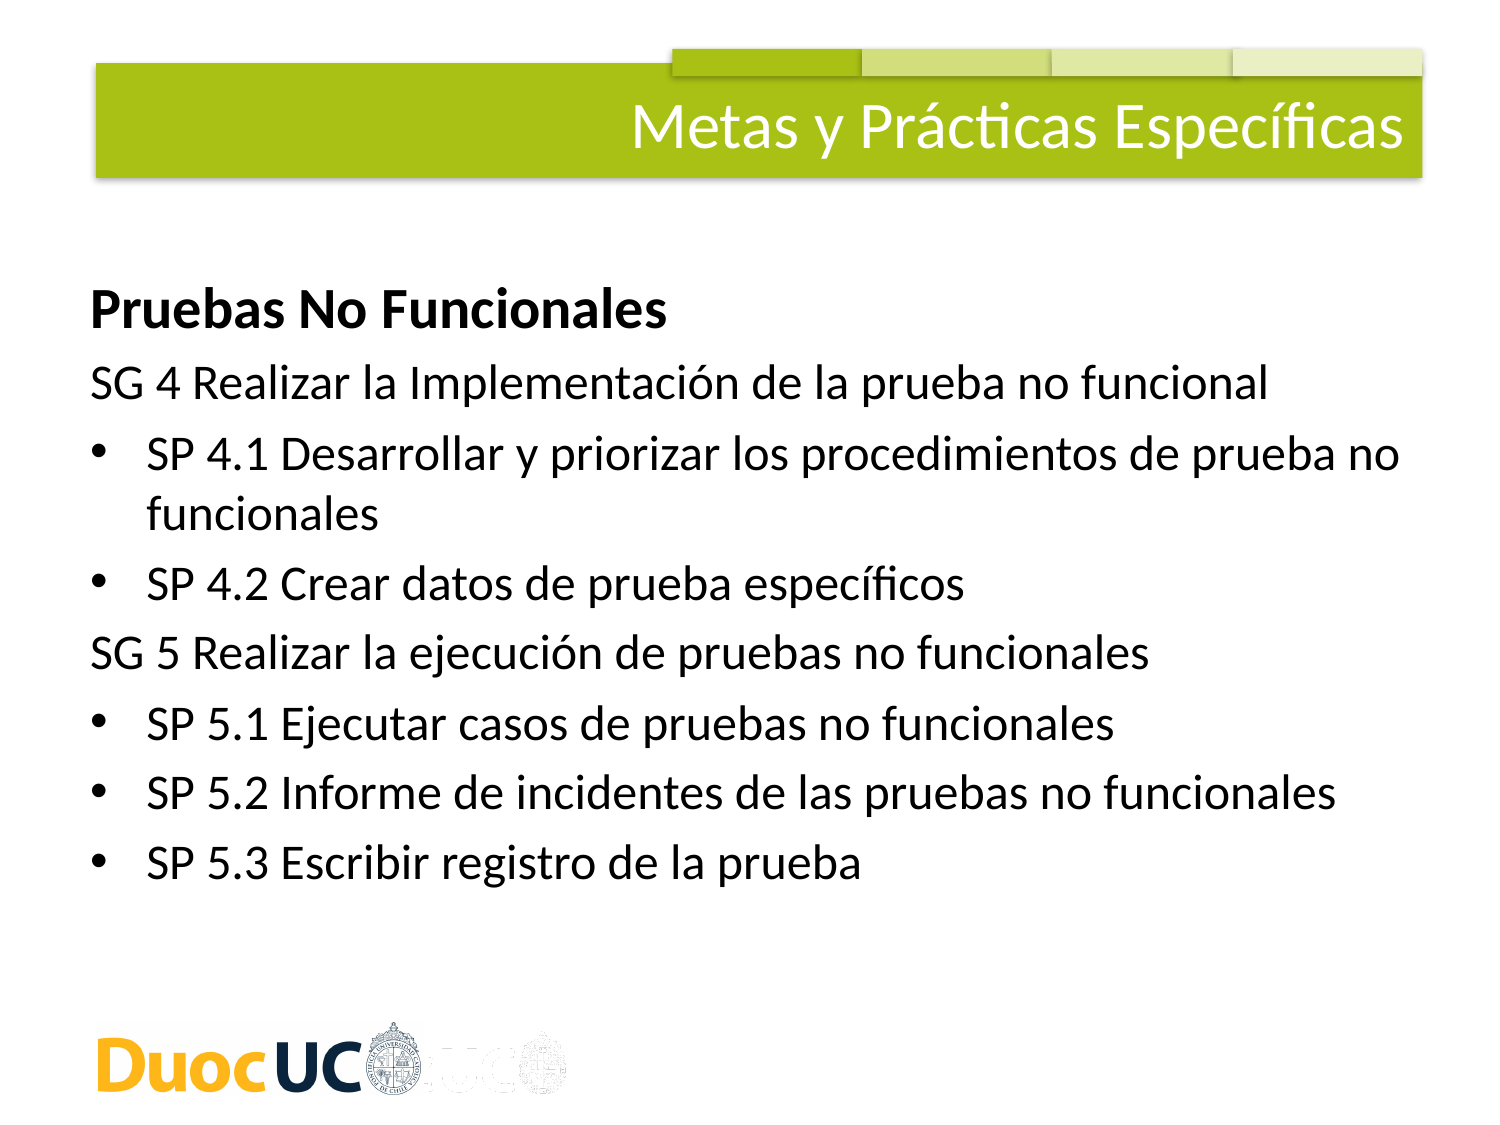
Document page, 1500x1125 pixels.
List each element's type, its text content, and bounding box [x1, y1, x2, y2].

list Pruebas No Funcionales SG 4 Realizar la Implementación de la prueba no funcional SP 4.1 Desarrollar y priorizar los procedimientos de prueba no funcionales SP 4.2 Crear datos de prueba específicos SG 5 Realizar la ejecución de pruebas no funcionales SP 5.1 Ejecutar casos de pruebas no funcionales SP 5.2 Informe de incidentes de las pruebas no funcionales SP 5.3 Escribir registro de la prueba [75, 262, 1425, 1005]
text_box Metas y Prácticas Específicas [615, 74, 1421, 170]
picture [96, 1021, 566, 1095]
